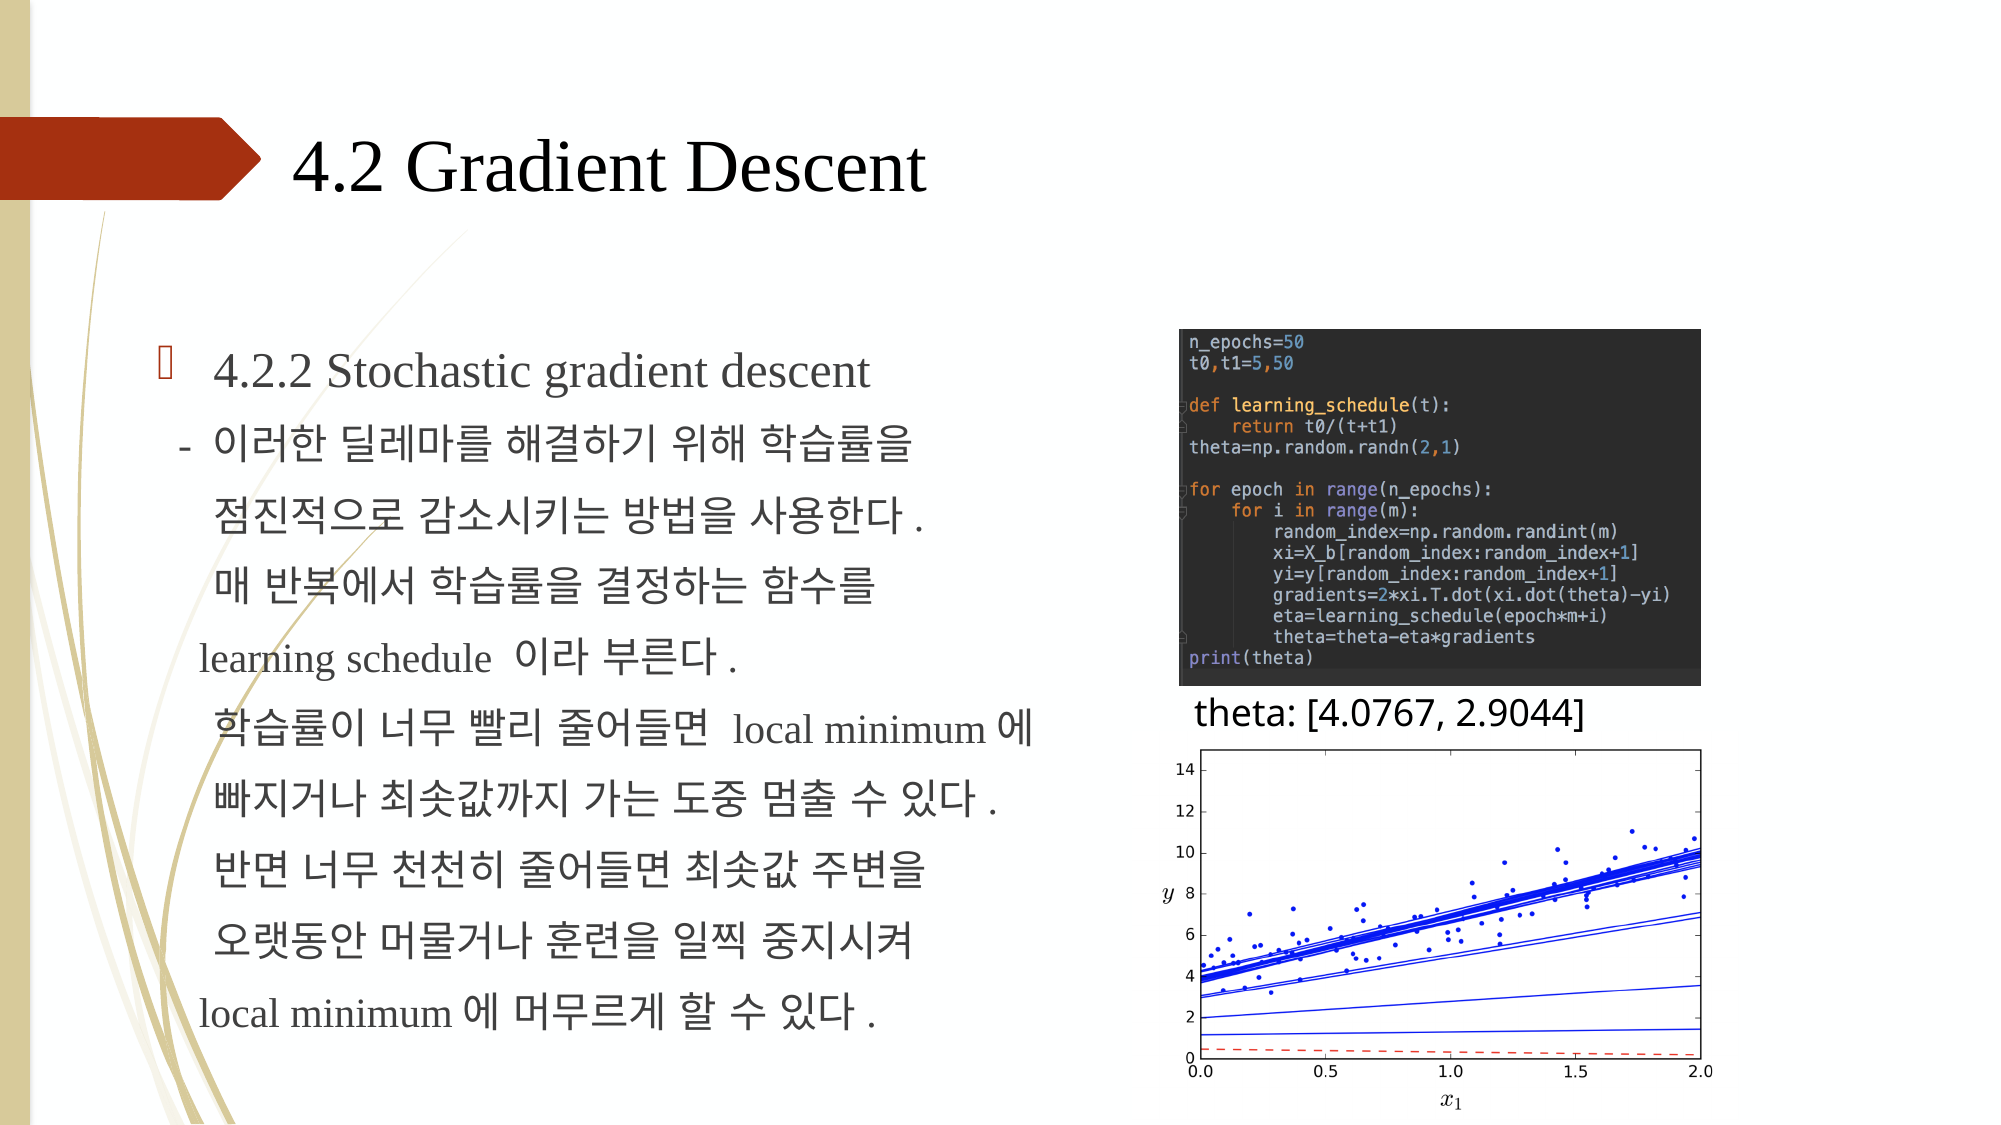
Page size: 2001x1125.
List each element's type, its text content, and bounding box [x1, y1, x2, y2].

picture [1131, 731, 1739, 1120]
text_box theta: [4.0767, 2.9044] [1179, 681, 1816, 741]
text_box 4.2 Gradient Descent [277, 108, 1867, 214]
picture [1179, 329, 1701, 686]
list 4.2.2 Stochastic gradient descent - 이러한 딜레마를 해결하기 위해 학습률을 점진적으로 감소시키는 방법을 사용한다. 매 반복에서 학습률을 결정하는 함수를 learning schedule 이라 부른다. 학습률이 너무 빨리 줄어들면 local minimum에 빠지거나 최솟값까지 가는 도중 멈출 수 있다. 반면 너무 천천히 줄어들면 최솟값 주변을 오랫동안 머물거나 훈련을 일찍 중지시켜 local minimum에 머무르게 할 수 있다. [142, 329, 1155, 1125]
